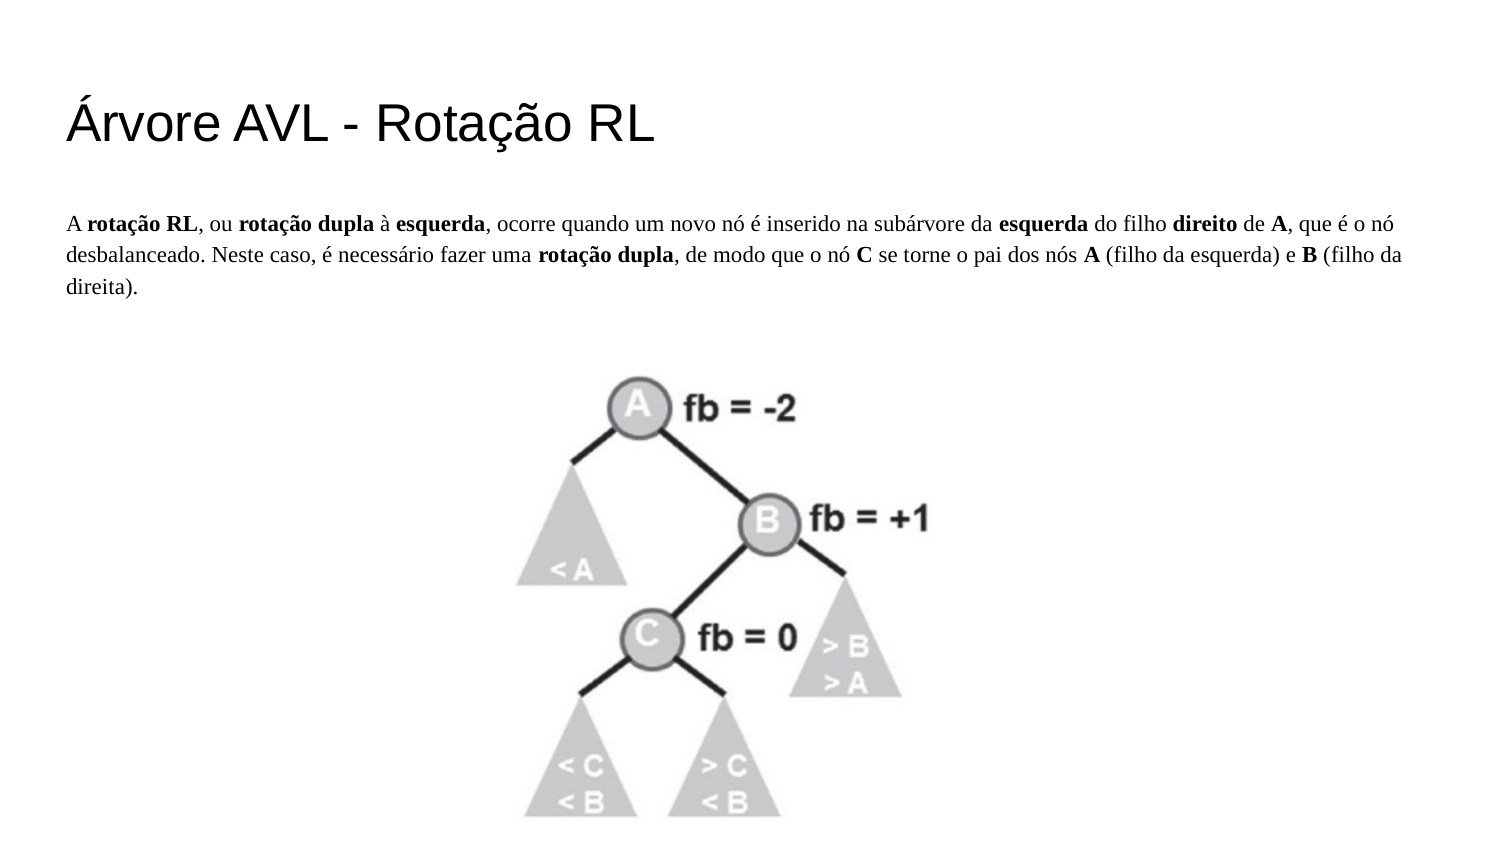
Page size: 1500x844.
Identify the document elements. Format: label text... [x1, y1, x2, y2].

picture [458, 361, 949, 844]
list A rotação RL, ou rotação dupla à esquerda, ocorre quando um novo nó é inserido na subárvore da esquerda do filho direito de A, que é o nó desbalanceado. Neste caso, é necessário fazer uma rotação dupla, de modo que o nó C se torne o pai dos nós A (filho da esquerda) e B (filho da direita). [51, 189, 1432, 750]
title Árvore AVL - Rotação RL [51, 72, 1449, 167]
